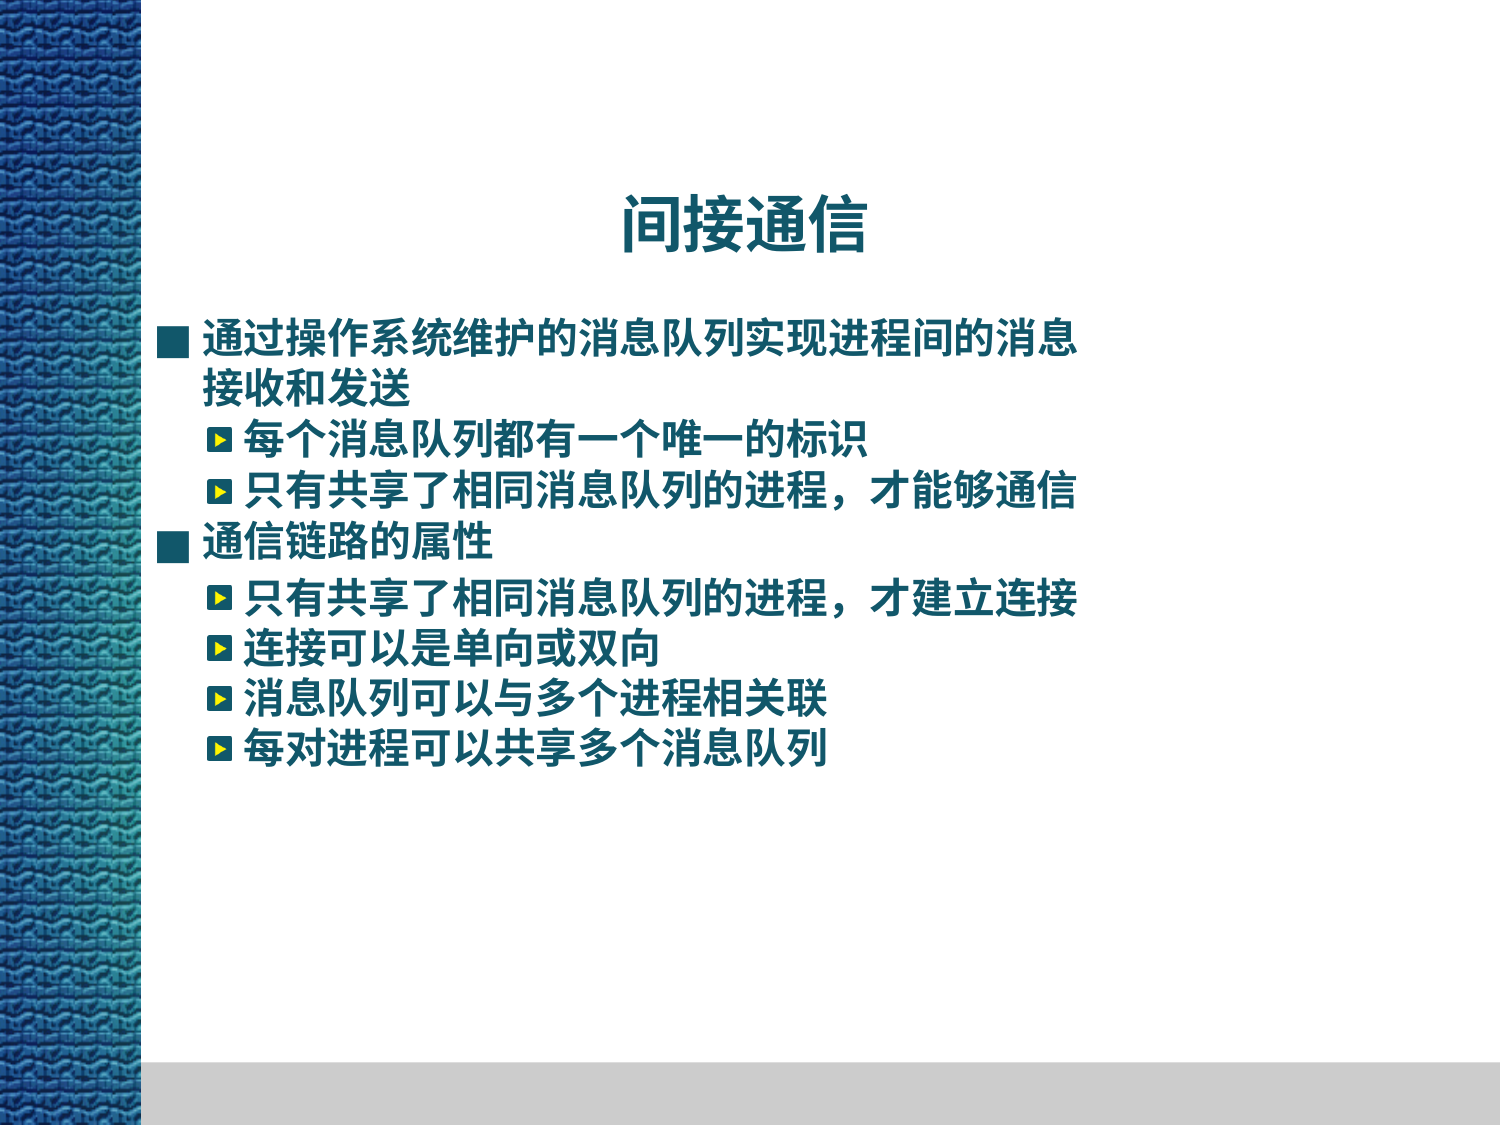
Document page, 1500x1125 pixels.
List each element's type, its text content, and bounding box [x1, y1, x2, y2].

picture [0, 0, 141, 1125]
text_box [206, 462, 1102, 521]
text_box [206, 619, 704, 669]
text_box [206, 569, 1114, 628]
text_box 间接通信 [70, 177, 1421, 262]
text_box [206, 411, 926, 470]
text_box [138, 304, 1102, 411]
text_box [138, 508, 516, 576]
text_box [206, 670, 868, 779]
